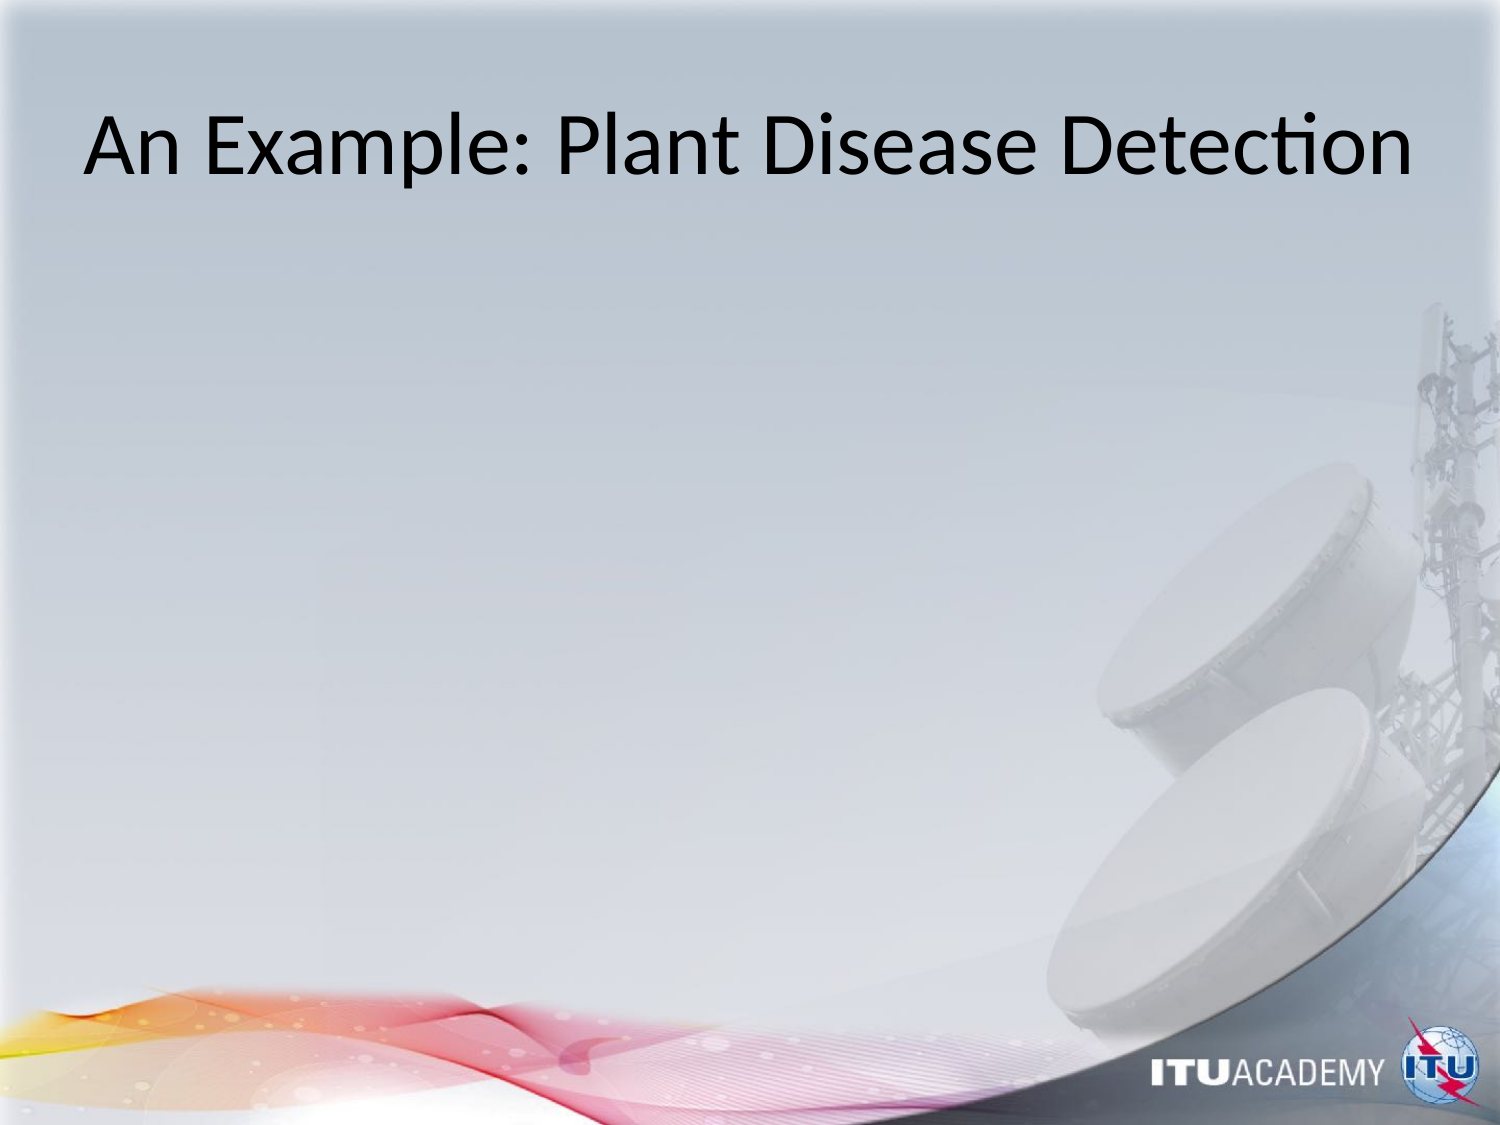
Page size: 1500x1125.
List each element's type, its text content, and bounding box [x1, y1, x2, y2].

picture [0, 0, 1500, 1125]
title An Example: Plant Disease Detection [74, 44, 1426, 234]
